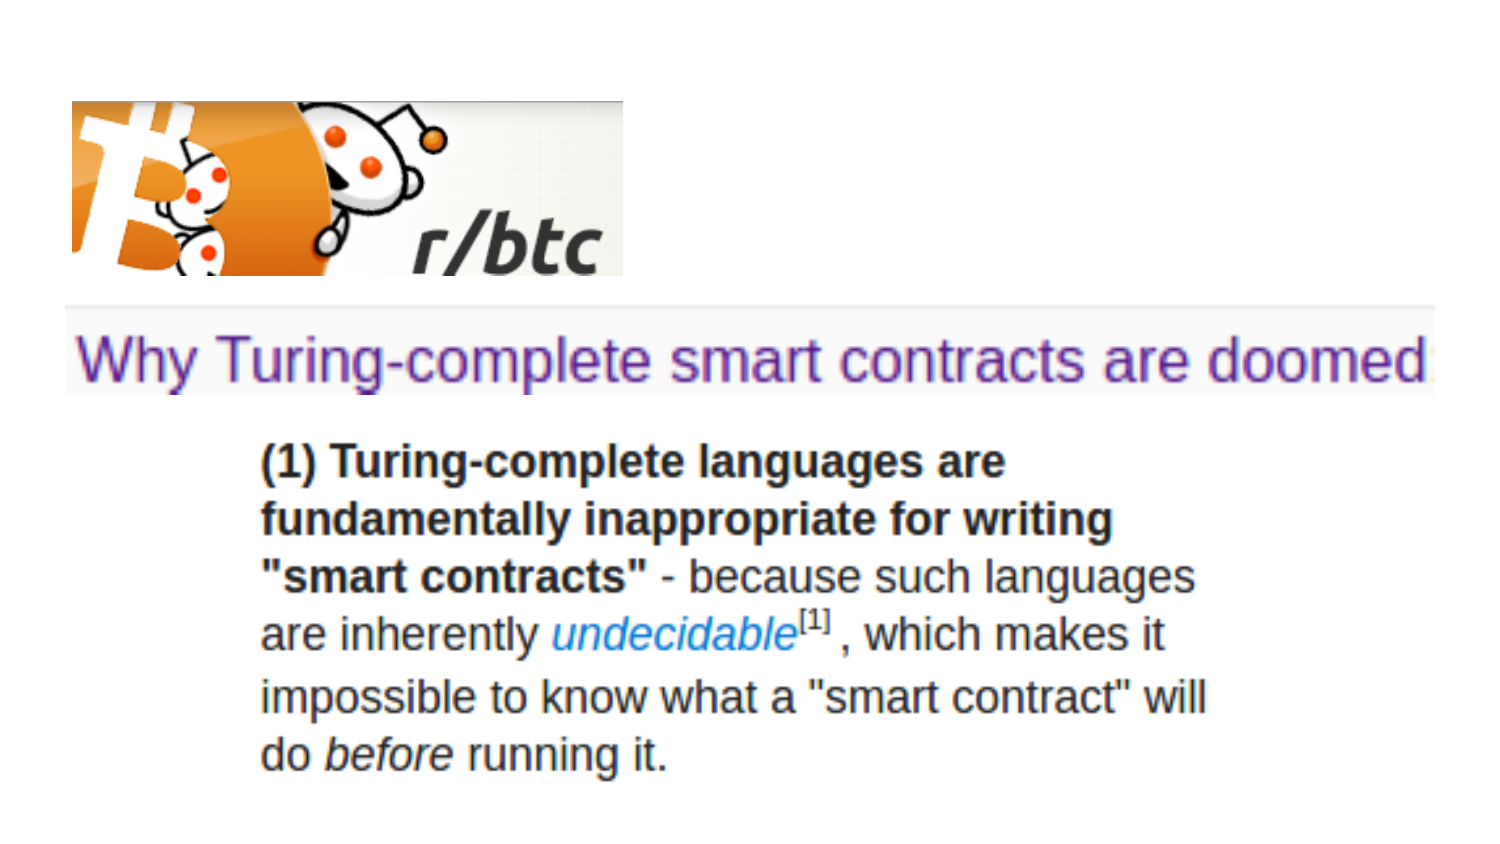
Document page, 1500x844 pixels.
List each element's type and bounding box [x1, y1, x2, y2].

picture [65, 299, 1435, 395]
picture [72, 100, 623, 276]
picture [252, 418, 1248, 796]
